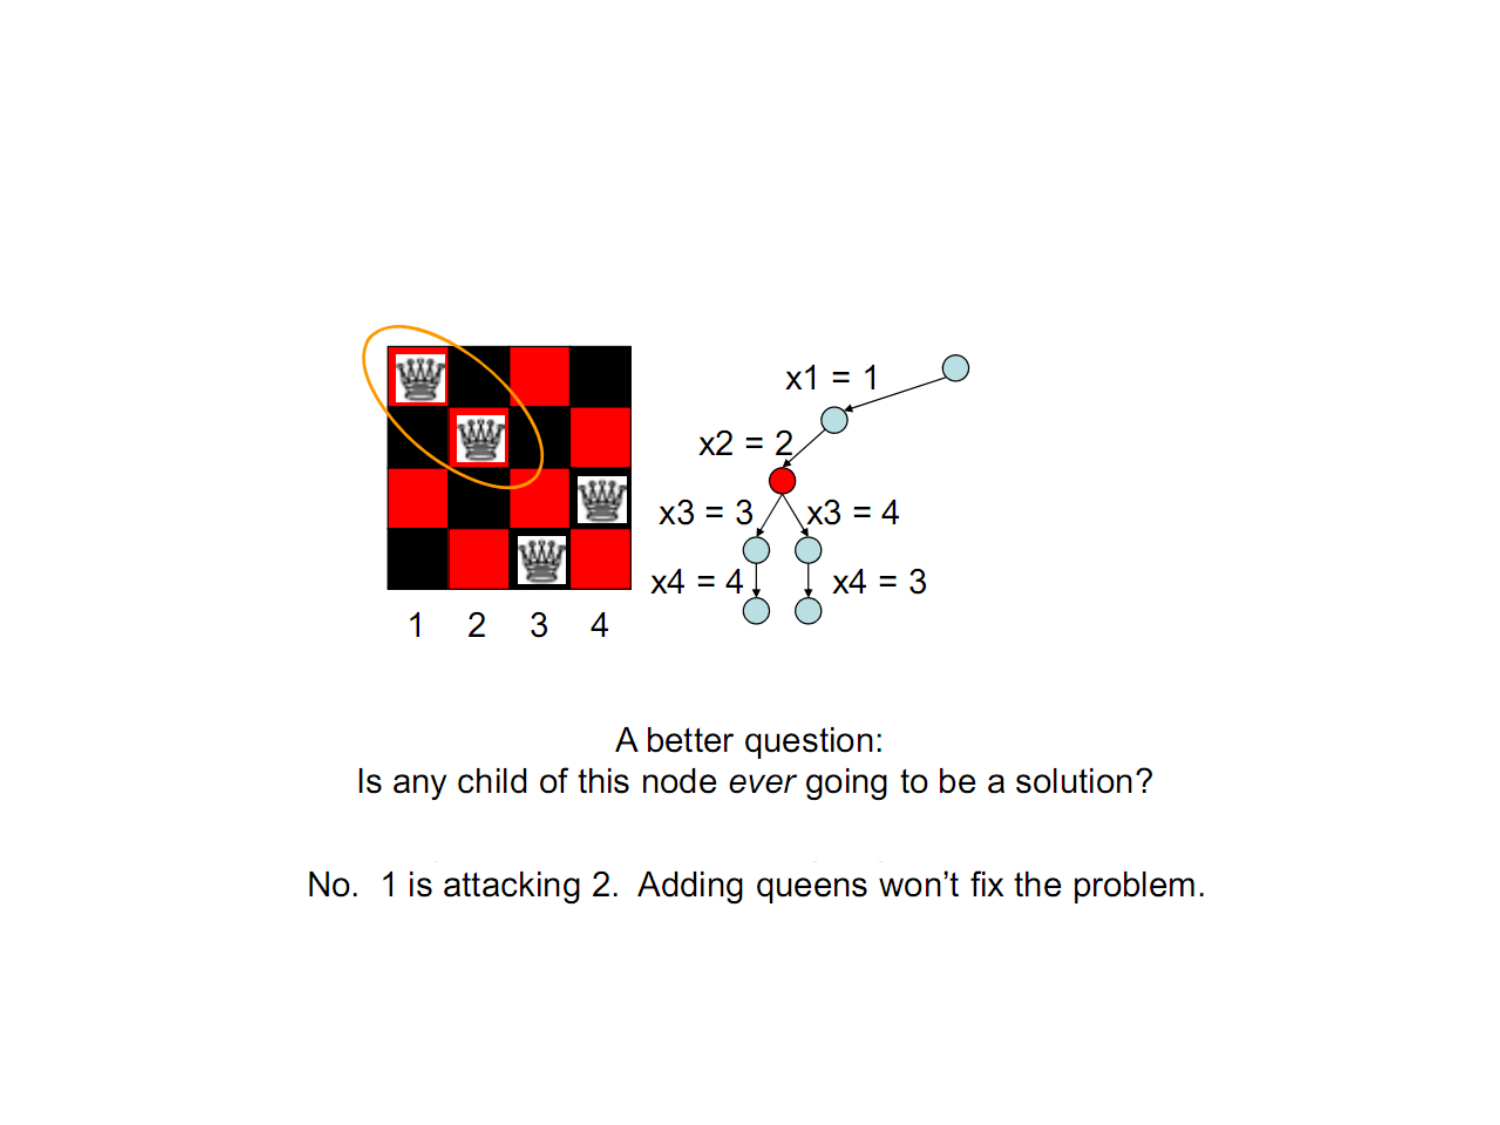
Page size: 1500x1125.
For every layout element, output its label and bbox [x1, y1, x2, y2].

picture [301, 861, 1226, 914]
picture [342, 317, 1158, 808]
